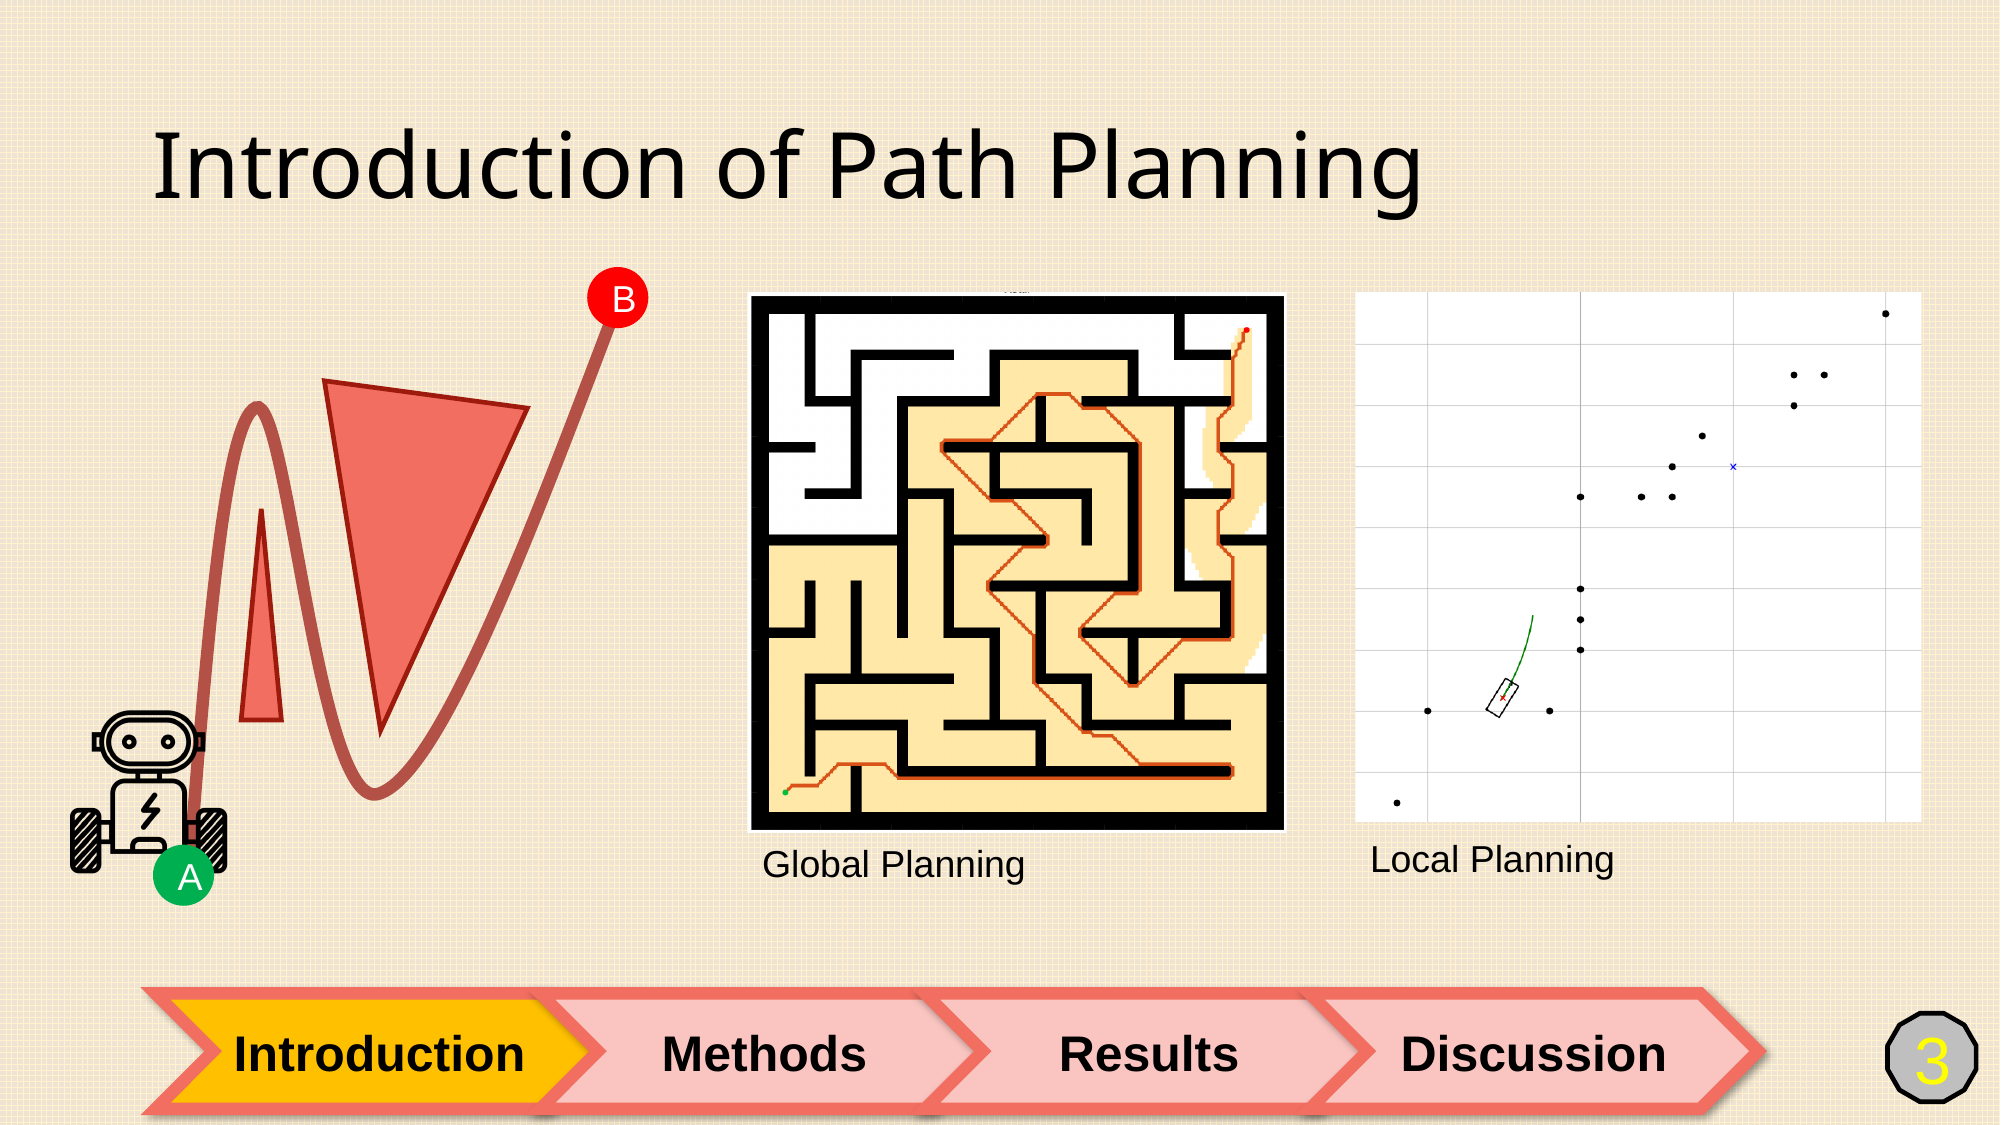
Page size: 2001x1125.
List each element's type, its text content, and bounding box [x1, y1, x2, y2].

picture [59, 702, 232, 876]
title Introduction of Path Planning [137, 59, 1863, 278]
text_box Results [922, 992, 1360, 1110]
picture [1355, 292, 1922, 822]
text_box [323, 379, 529, 734]
text_box [240, 508, 283, 722]
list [747, 292, 1287, 833]
text_box Local Planning [1355, 827, 1895, 887]
slide_number 3 [1887, 1013, 1977, 1102]
text_box A [153, 876, 215, 906]
text_box Discussion [1307, 992, 1760, 1110]
text_box Methods [537, 992, 975, 1110]
text_box Introduction [152, 992, 590, 1110]
text_box [201, 324, 610, 820]
text_box B [587, 267, 649, 329]
text_box Global Planning [747, 833, 1287, 893]
